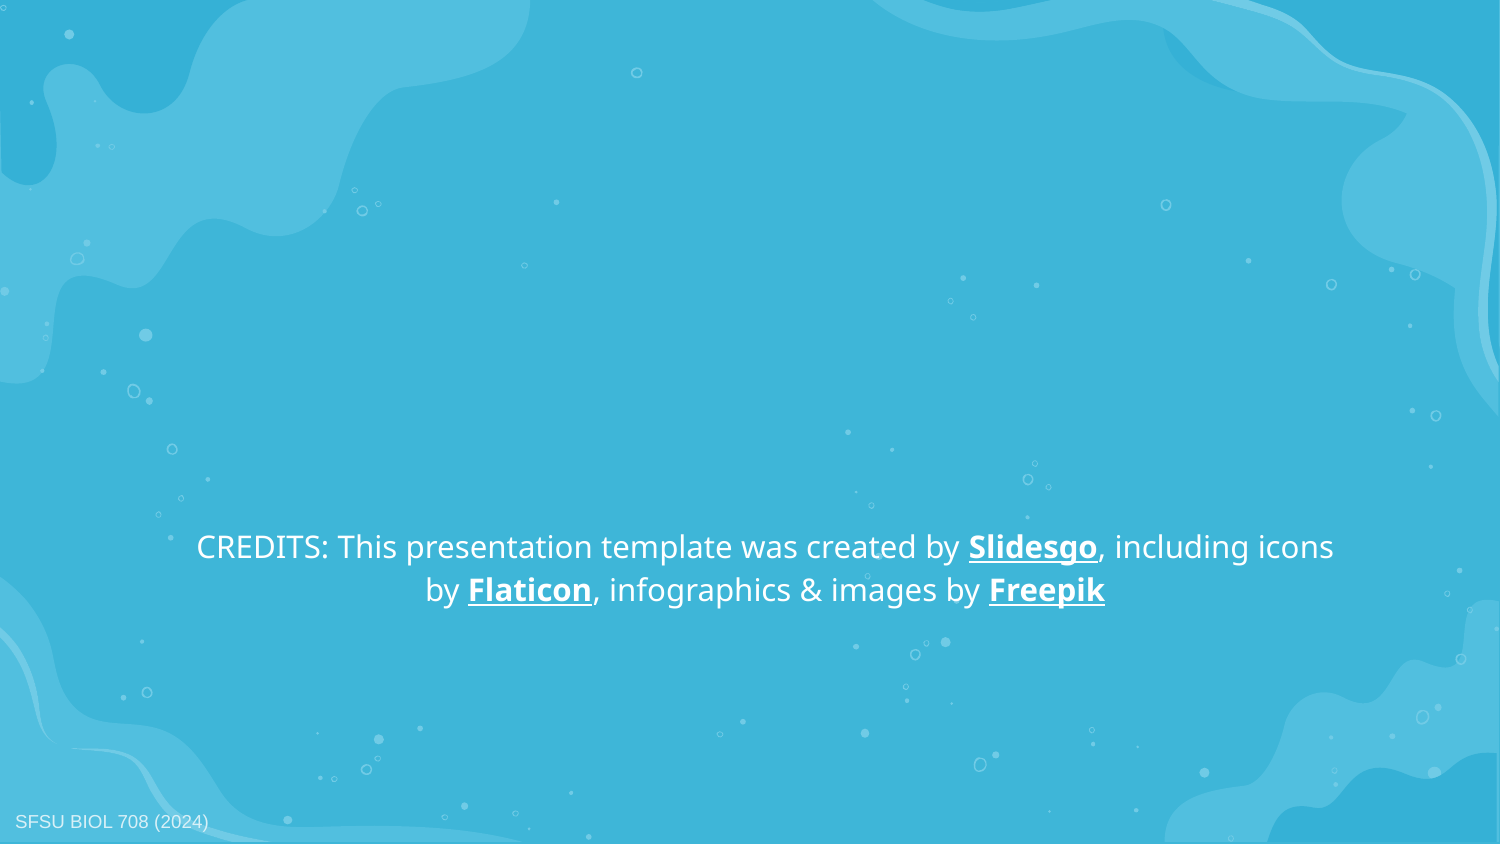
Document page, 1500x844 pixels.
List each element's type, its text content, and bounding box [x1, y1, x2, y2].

footer SFSU BIOL 708 (2024) [0, 798, 507, 844]
